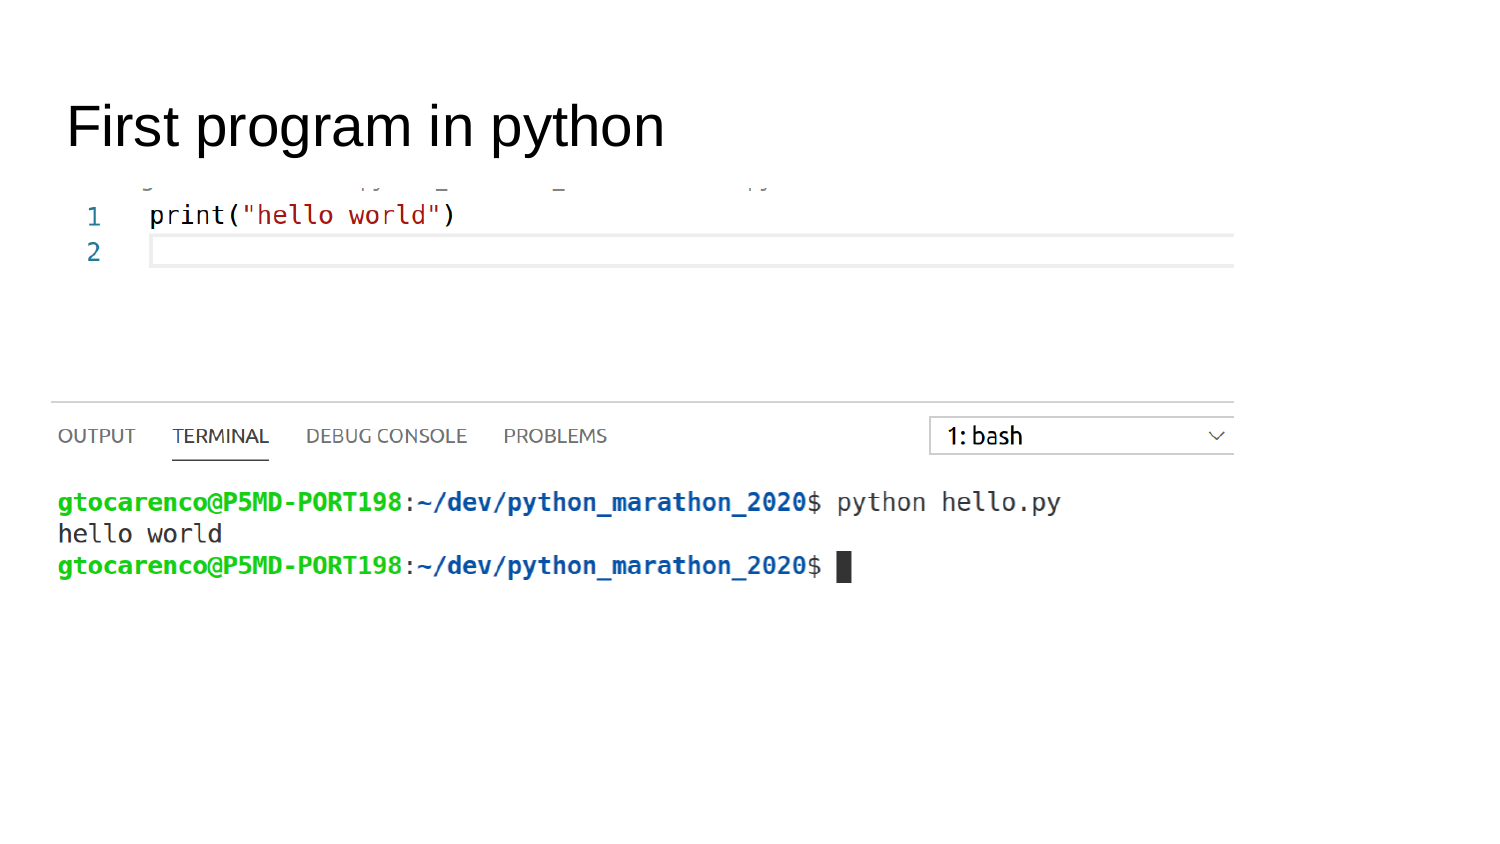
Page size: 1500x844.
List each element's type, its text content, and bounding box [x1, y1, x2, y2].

picture [50, 188, 1234, 604]
title First program in python [51, 72, 1449, 167]
